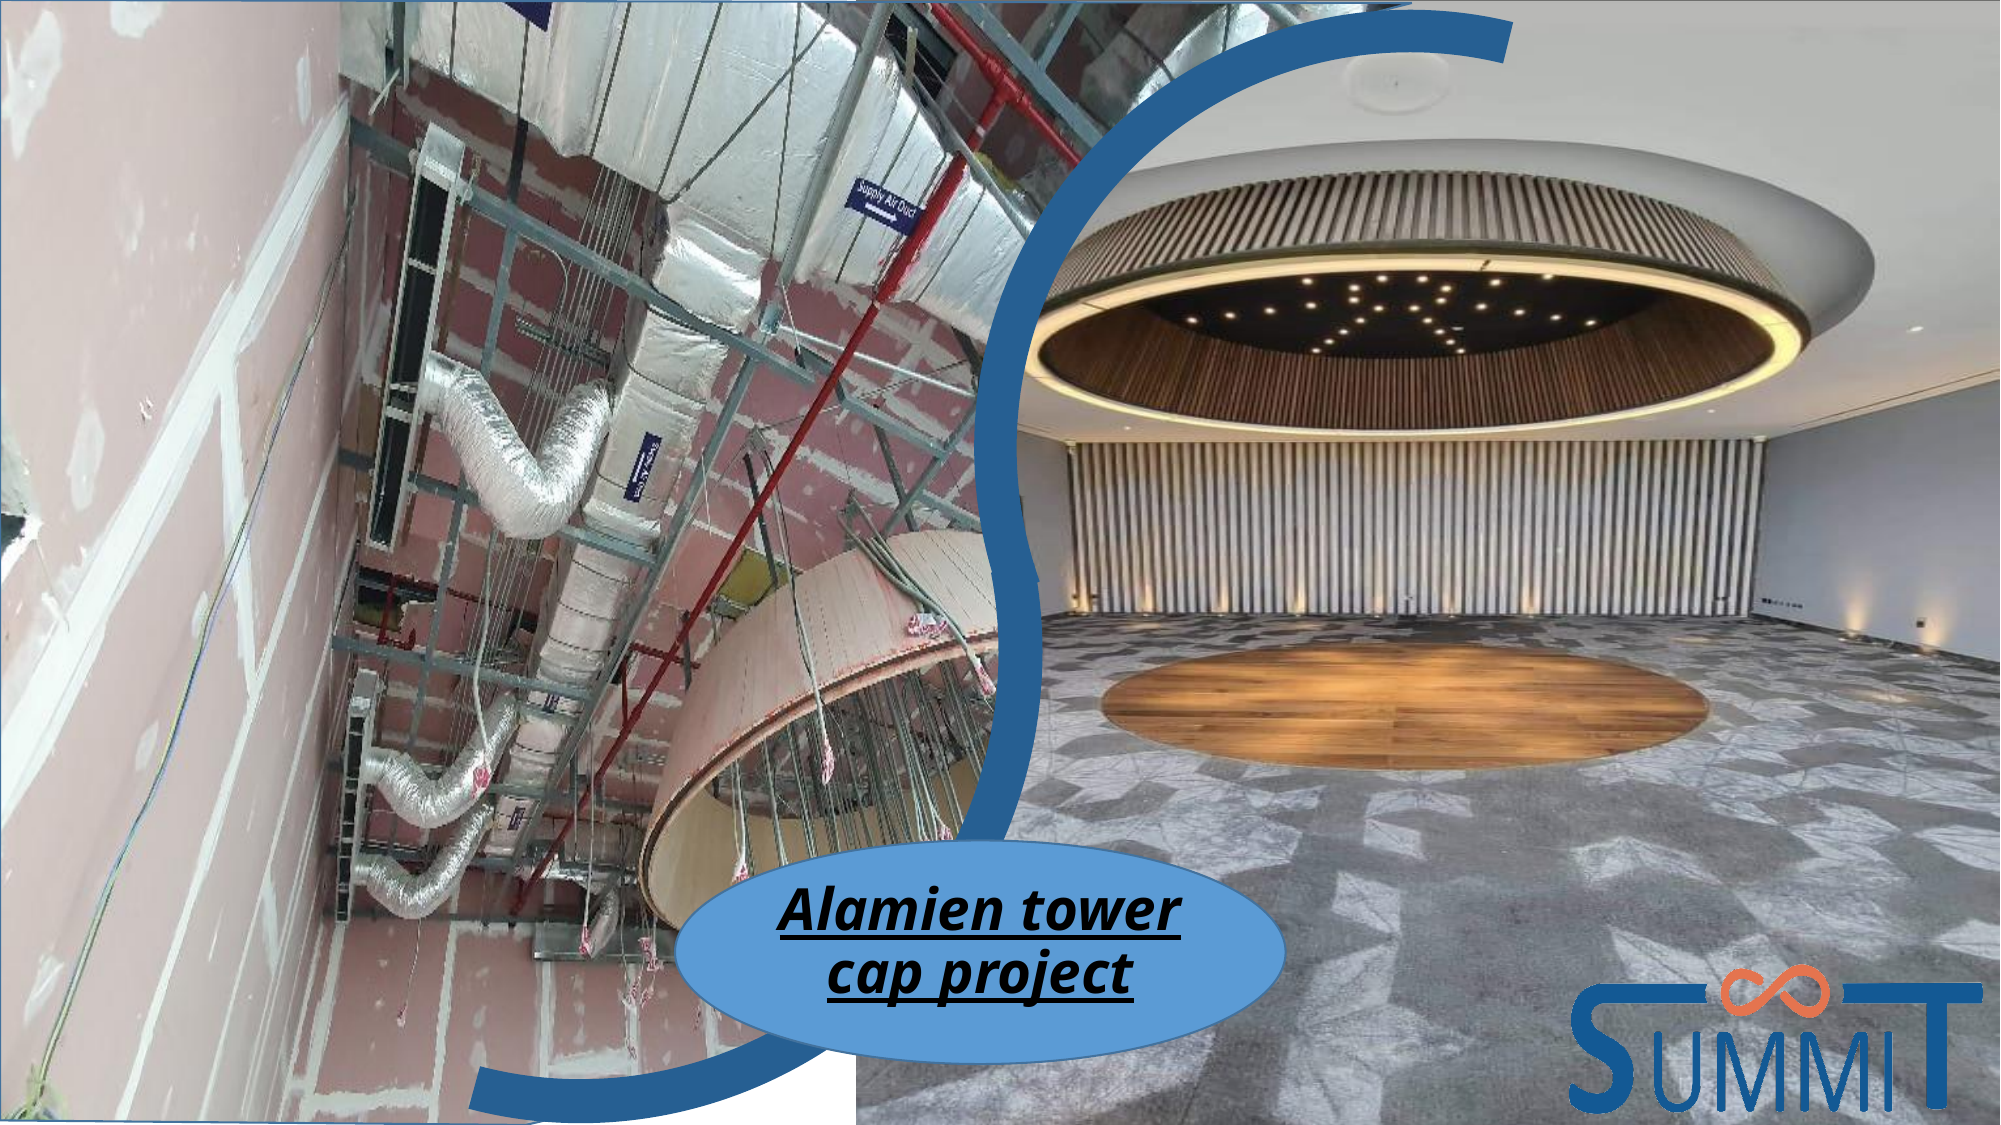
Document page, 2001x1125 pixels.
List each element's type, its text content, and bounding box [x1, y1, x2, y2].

text_box [467, 1033, 827, 1125]
picture [855, 0, 2000, 1125]
text_box [0, 0, 855, 1125]
text_box Alamien tower cap project [673, 849, 855, 1056]
